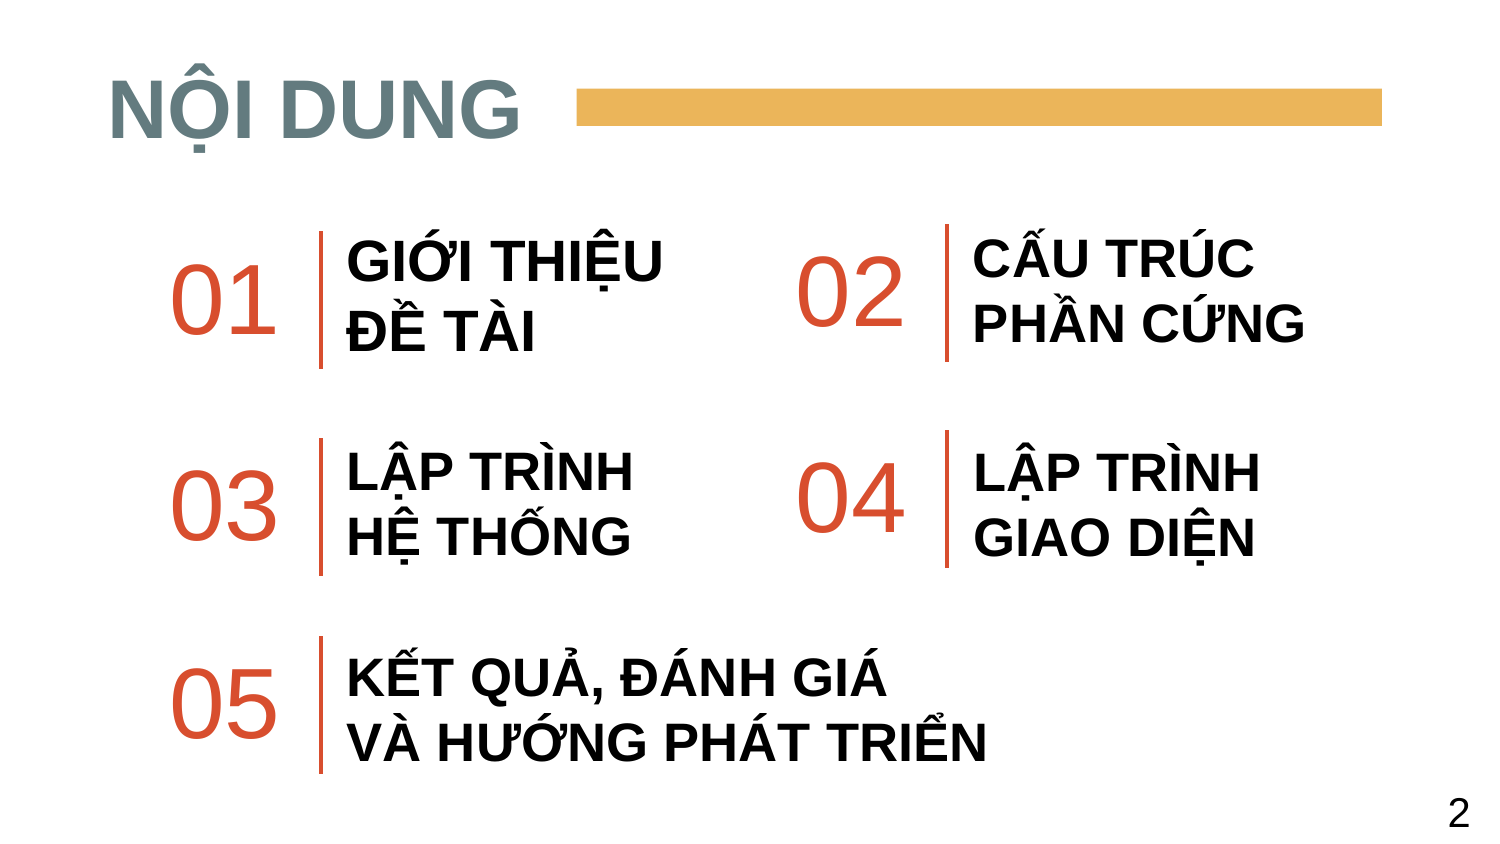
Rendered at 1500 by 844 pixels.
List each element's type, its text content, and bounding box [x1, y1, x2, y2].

text_box [945, 223, 950, 362]
title NỘI DUNG [92, 40, 552, 134]
text_box 04 [770, 429, 922, 568]
text_box LẬP TRÌNH GIAO DIỆN [958, 422, 1320, 561]
text_box 05 [143, 635, 296, 774]
text_box KẾT QUẢ, ĐÁNH GIÁ VÀ HƯỚNG PHÁT TRIỂN [331, 627, 1061, 844]
text_box 03 [143, 437, 296, 576]
title 01 [143, 231, 296, 370]
text_box 2 [1419, 778, 1499, 843]
title 02 [770, 223, 922, 362]
subtitle GIỚI THIỆU ĐỀ TÀI [331, 208, 735, 376]
text_box CẤU TRÚC PHẦN CỨNG [957, 208, 1361, 363]
text_box LẬP TRÌNH HỆ THỐNG [331, 421, 652, 574]
text_box [945, 429, 950, 568]
text_box [318, 231, 324, 370]
text_box [318, 635, 324, 774]
text_box [318, 437, 324, 576]
